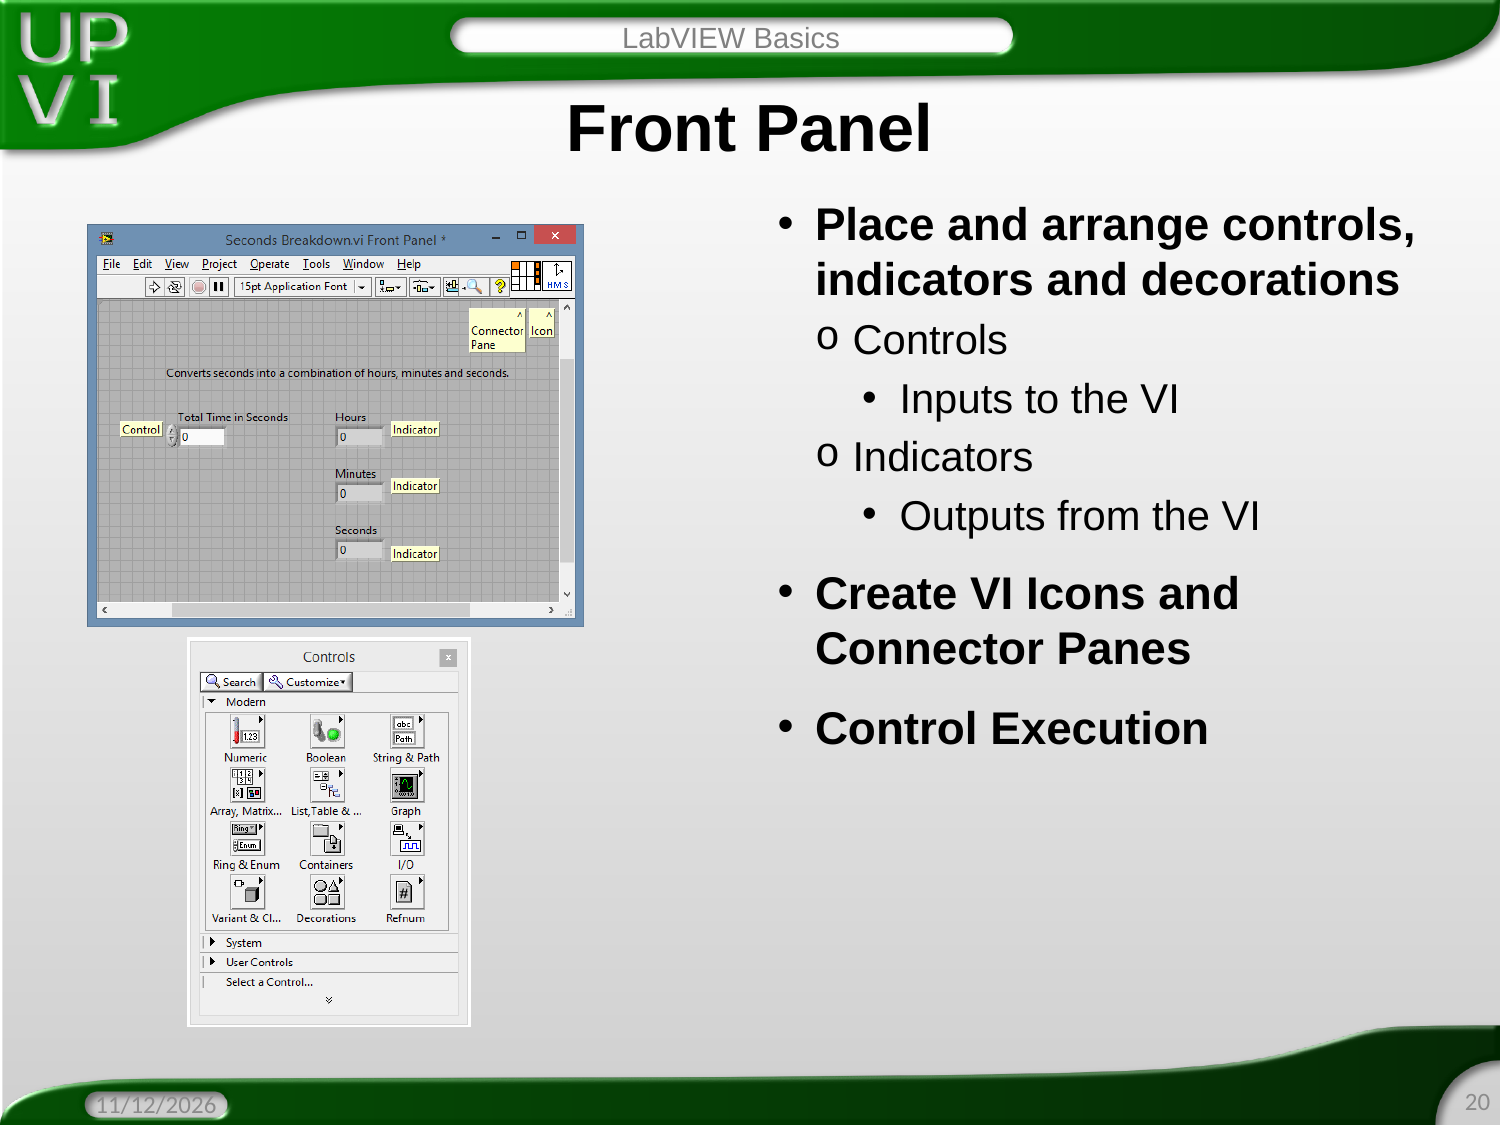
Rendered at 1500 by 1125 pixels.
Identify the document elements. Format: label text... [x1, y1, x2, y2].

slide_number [75, 1073, 238, 1125]
footer LabVIEW Basics [450, 6, 1013, 67]
list Place and arrange controls, indicators and decorations Controls Inputs to the VI Indicators Outputs from the VI Create VI Icons and Connector Panes Control Execution [762, 187, 1463, 1005]
slide_number 20 [1155, 1069, 1500, 1125]
picture [0, 0, 1500, 1125]
title Front Panel [75, 75, 1425, 175]
